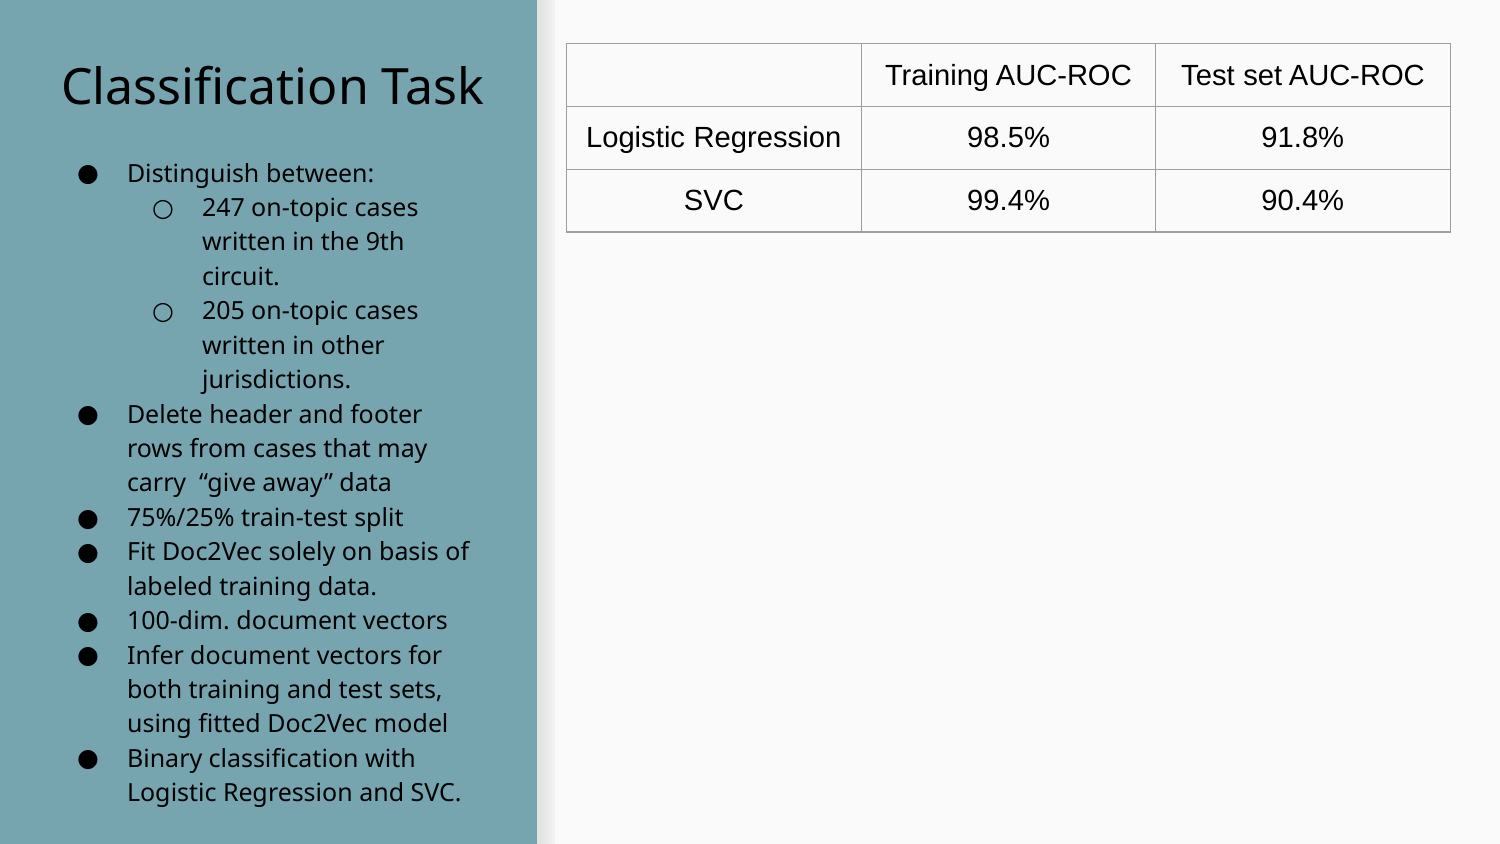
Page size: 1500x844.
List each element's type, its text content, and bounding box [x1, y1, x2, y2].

table_cell 90.4% [1156, 170, 1450, 231]
table_header Training AUC-ROC [862, 44, 1155, 106]
title Classification Task [46, 30, 507, 130]
list Distinguish between: 247 on-topic cases written in the 9th circuit. 205 on-topic cases written in other jurisdictions. Delete header and footer rows from cases that may carry “give away” data 75%/25% train-test split Fit Doc2Vec solely on basis of labeled training data. 100-dim. document vectors Infer document vectors for both training and test sets, using fitted Doc2Vec model Binary classification with Logistic Regression and SVC. [37, 137, 498, 760]
table_cell 99.4% [862, 170, 1155, 231]
table_cell SVC [567, 170, 861, 231]
table_header Test set AUC-ROC [1156, 44, 1450, 106]
table_cell 98.5% [862, 107, 1155, 169]
table_cell Logistic Regression [567, 107, 861, 169]
table_cell 91.8% [1156, 107, 1450, 169]
table_header [567, 44, 861, 106]
